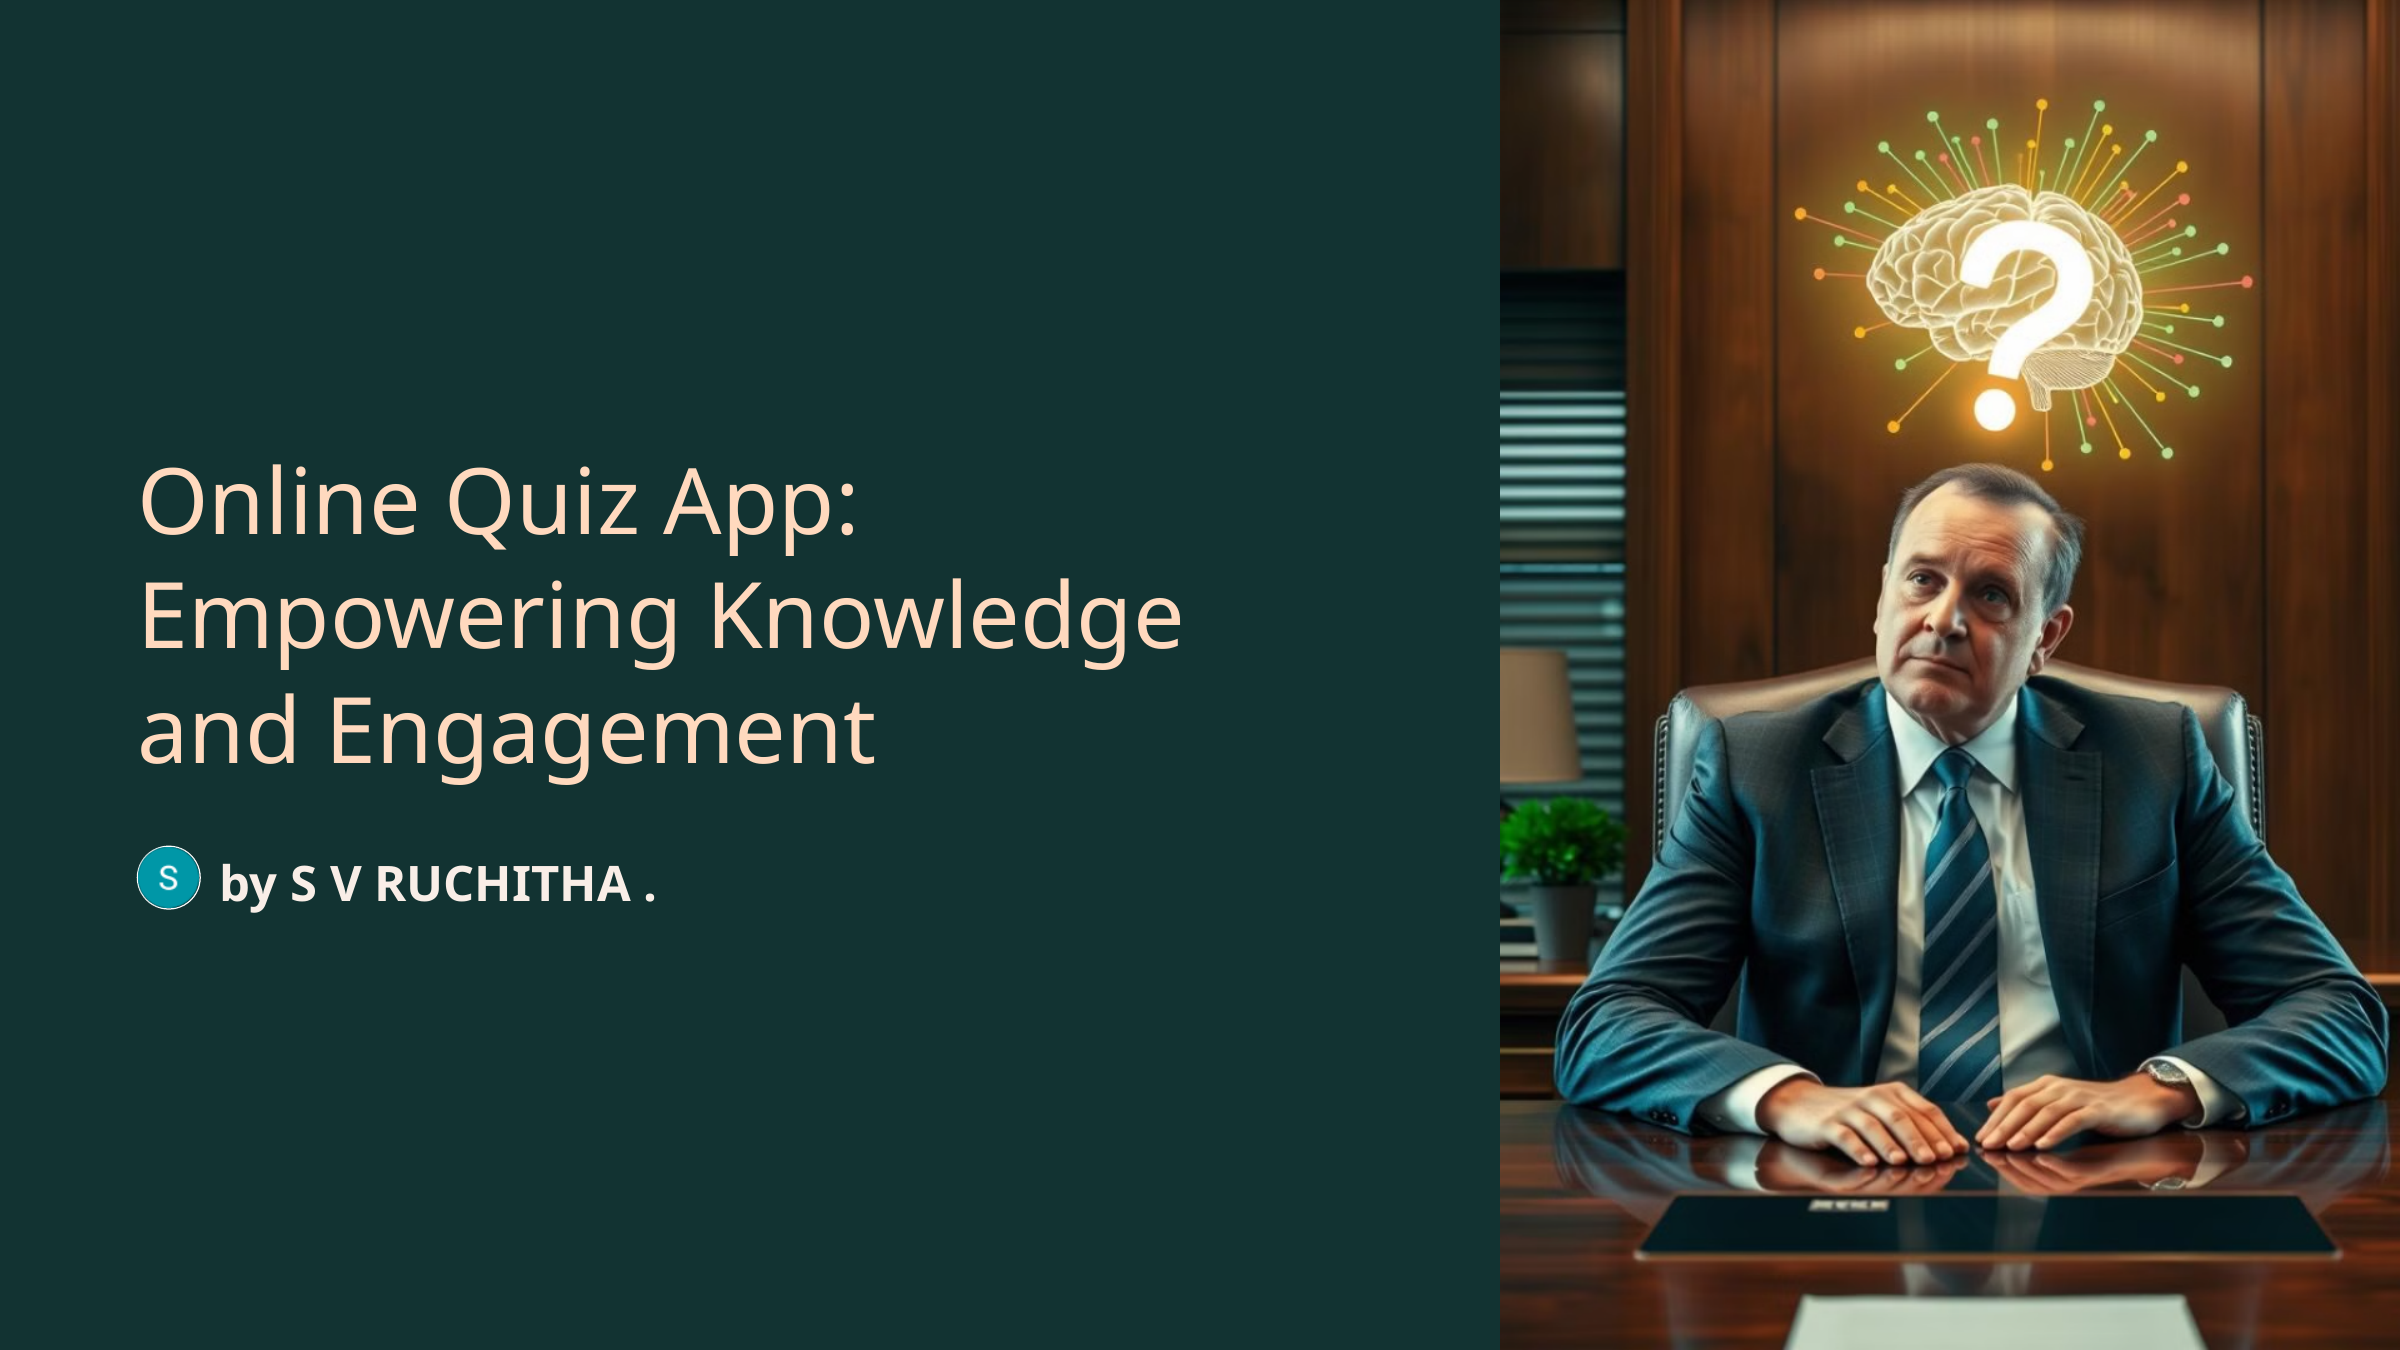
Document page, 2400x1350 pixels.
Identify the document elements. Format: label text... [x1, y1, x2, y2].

text_box by S V RUCHITHA . [219, 843, 650, 912]
text_box Online Quiz App: Empowering Knowledge and Engagement [137, 437, 1363, 785]
picture [1499, 0, 2400, 1350]
picture [138, 847, 199, 908]
